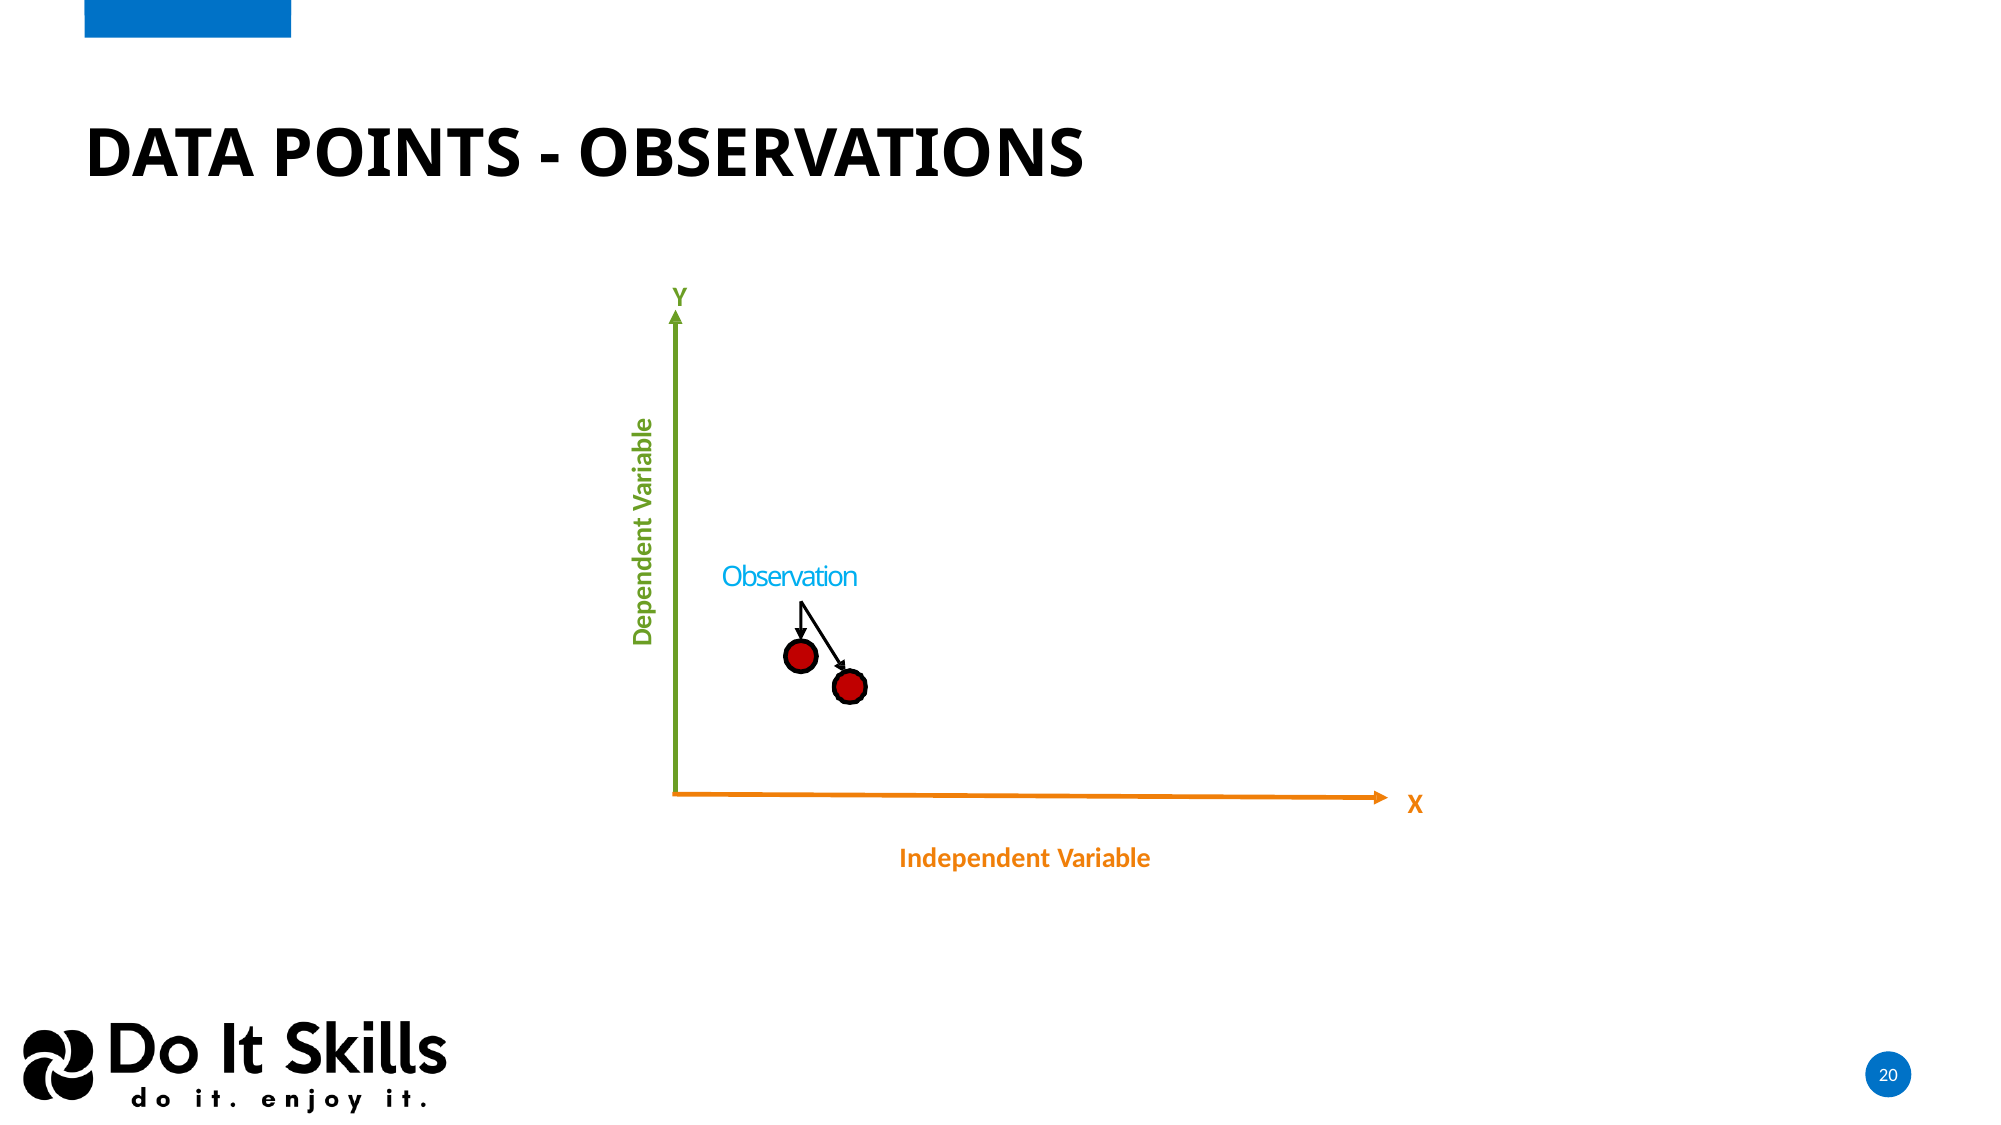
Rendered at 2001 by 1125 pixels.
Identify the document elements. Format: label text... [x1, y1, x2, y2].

slide_number 20 [1864, 1059, 1913, 1090]
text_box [627, 276, 1426, 875]
title DatA Points - Observations [84, 40, 1914, 192]
picture [0, 1002, 458, 1125]
